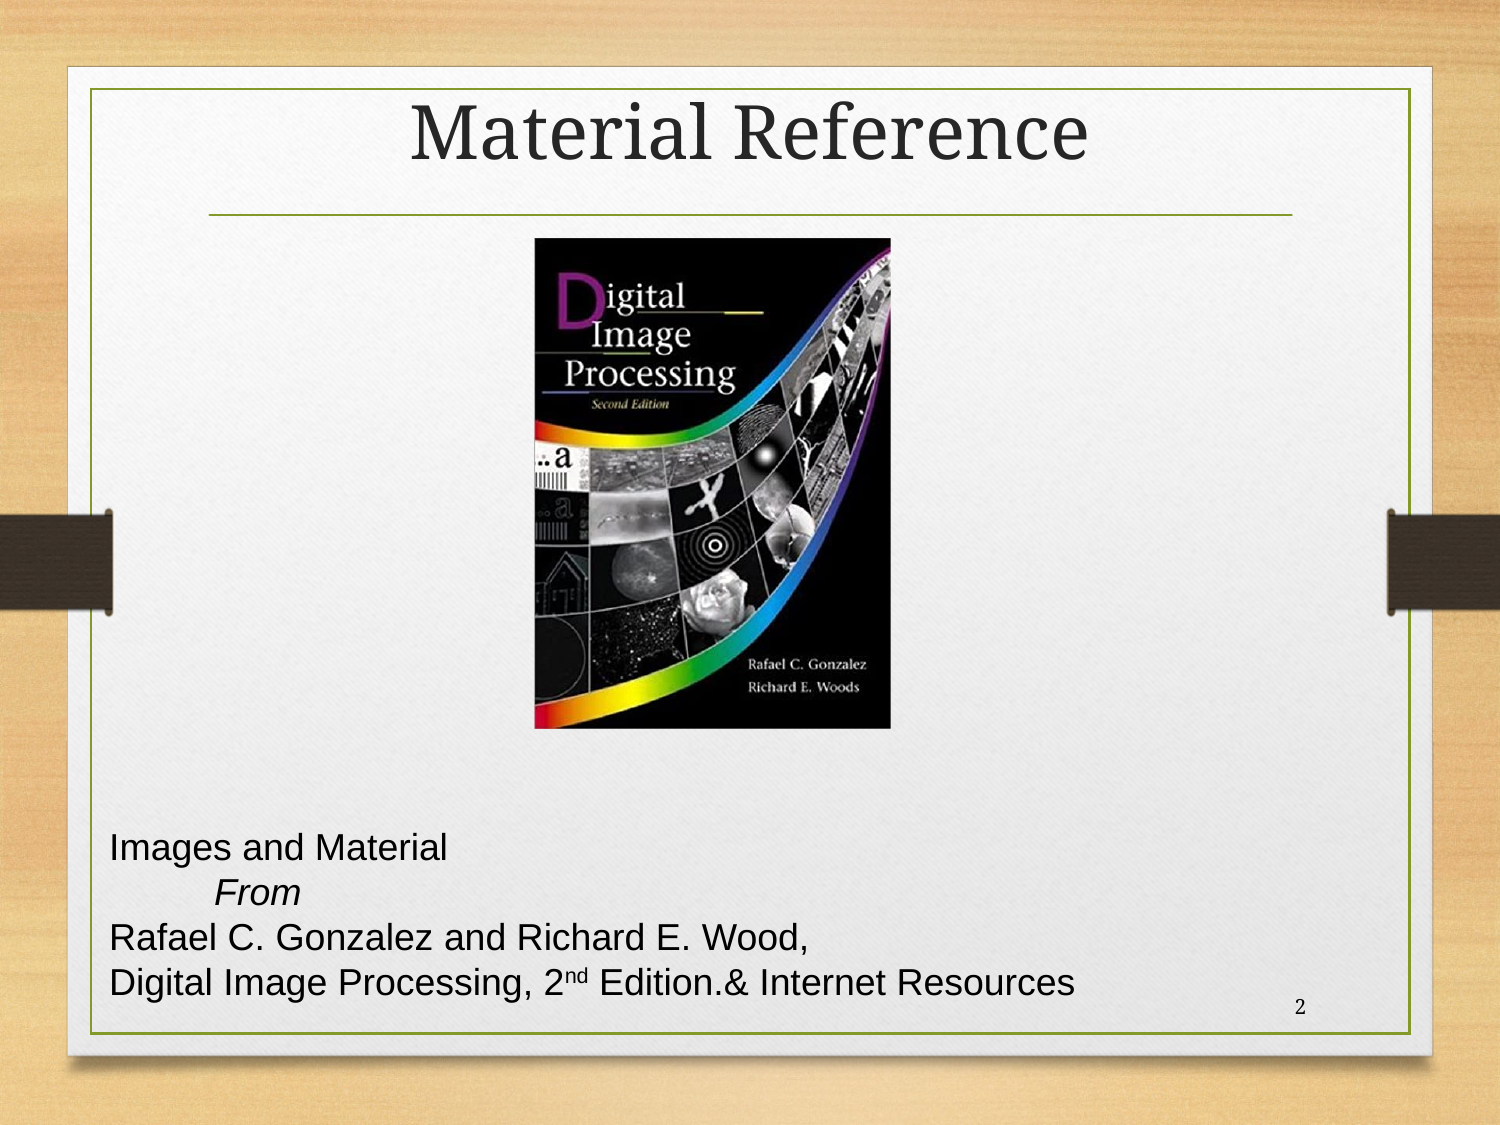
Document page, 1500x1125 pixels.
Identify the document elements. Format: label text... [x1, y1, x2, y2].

text_box Images and Material From Rafael C. Gonzalez and Richard E. Wood, Digital Image Processing, 2nd Edition.& Internet Resources [94, 815, 1157, 1010]
picture [0, 0, 1500, 1125]
text_box 2 [1256, 984, 1322, 1031]
text_box Material Reference [193, 106, 1309, 153]
